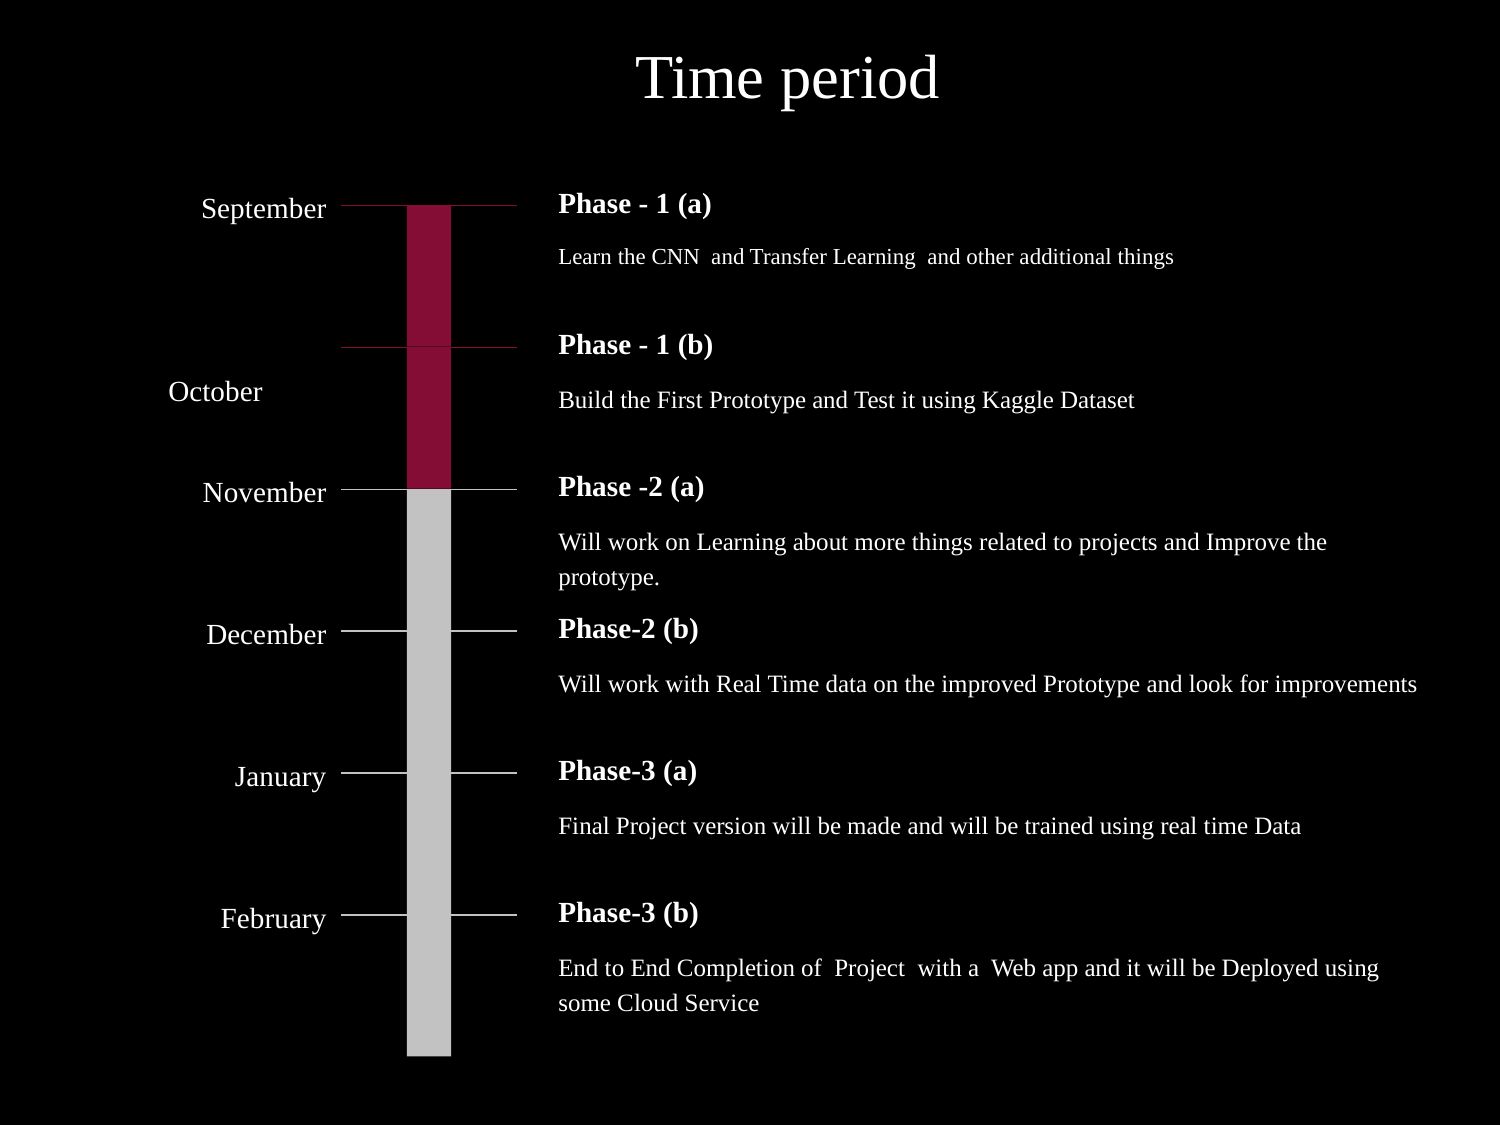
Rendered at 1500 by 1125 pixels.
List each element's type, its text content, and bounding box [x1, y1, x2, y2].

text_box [89, 447, 1450, 589]
title Time period [75, 23, 1425, 124]
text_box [89, 873, 1450, 1057]
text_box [89, 731, 1450, 872]
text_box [89, 589, 1450, 730]
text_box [89, 305, 1450, 447]
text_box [89, 163, 1450, 305]
